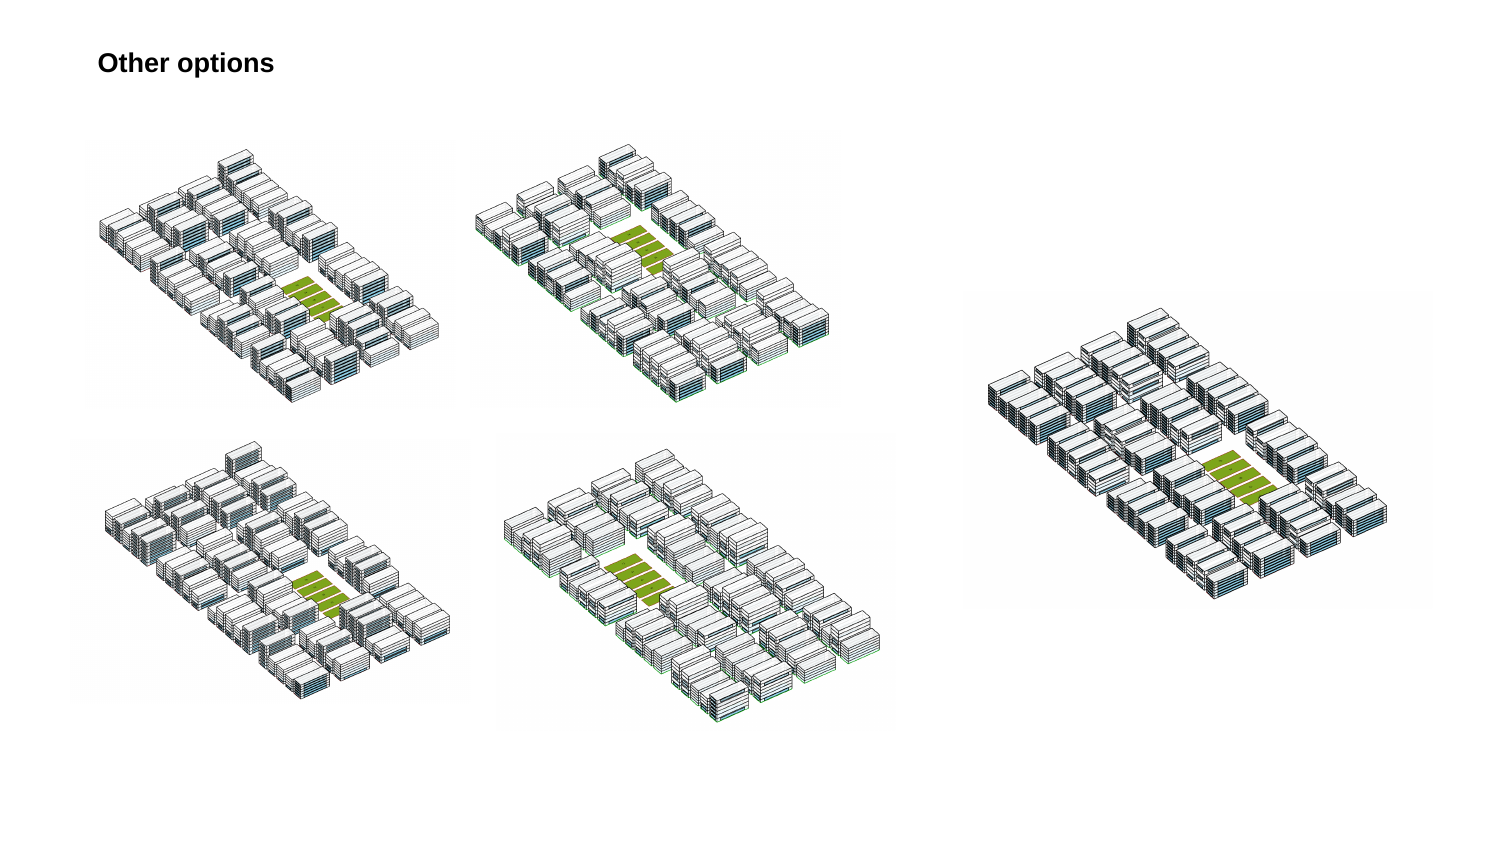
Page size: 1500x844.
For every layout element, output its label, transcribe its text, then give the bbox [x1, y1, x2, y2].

picture [70, 439, 471, 704]
picture [470, 130, 841, 408]
text_box Other options [82, 30, 410, 87]
picture [495, 433, 896, 732]
picture [963, 291, 1434, 609]
picture [85, 139, 456, 409]
